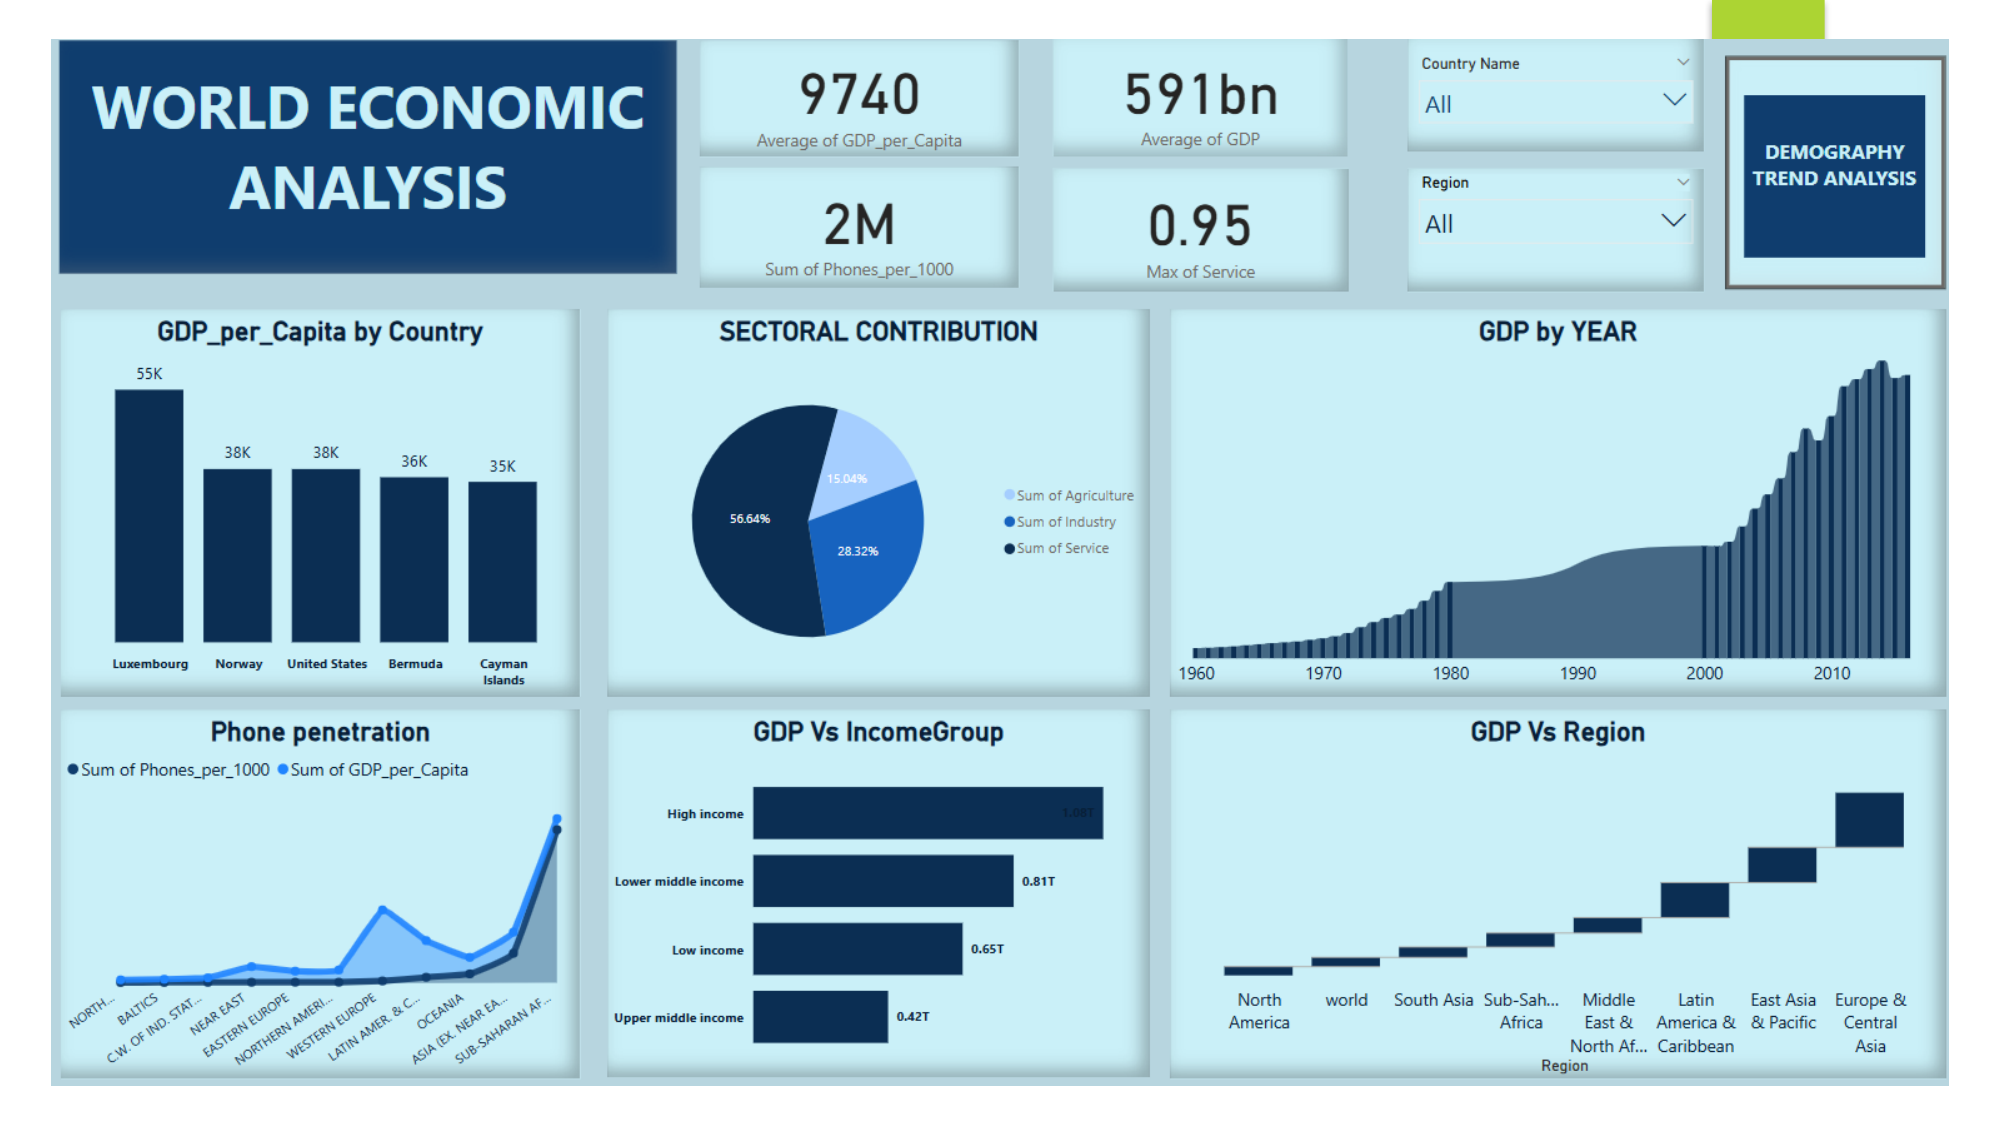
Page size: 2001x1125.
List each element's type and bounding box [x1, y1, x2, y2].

picture [50, 39, 1949, 1086]
